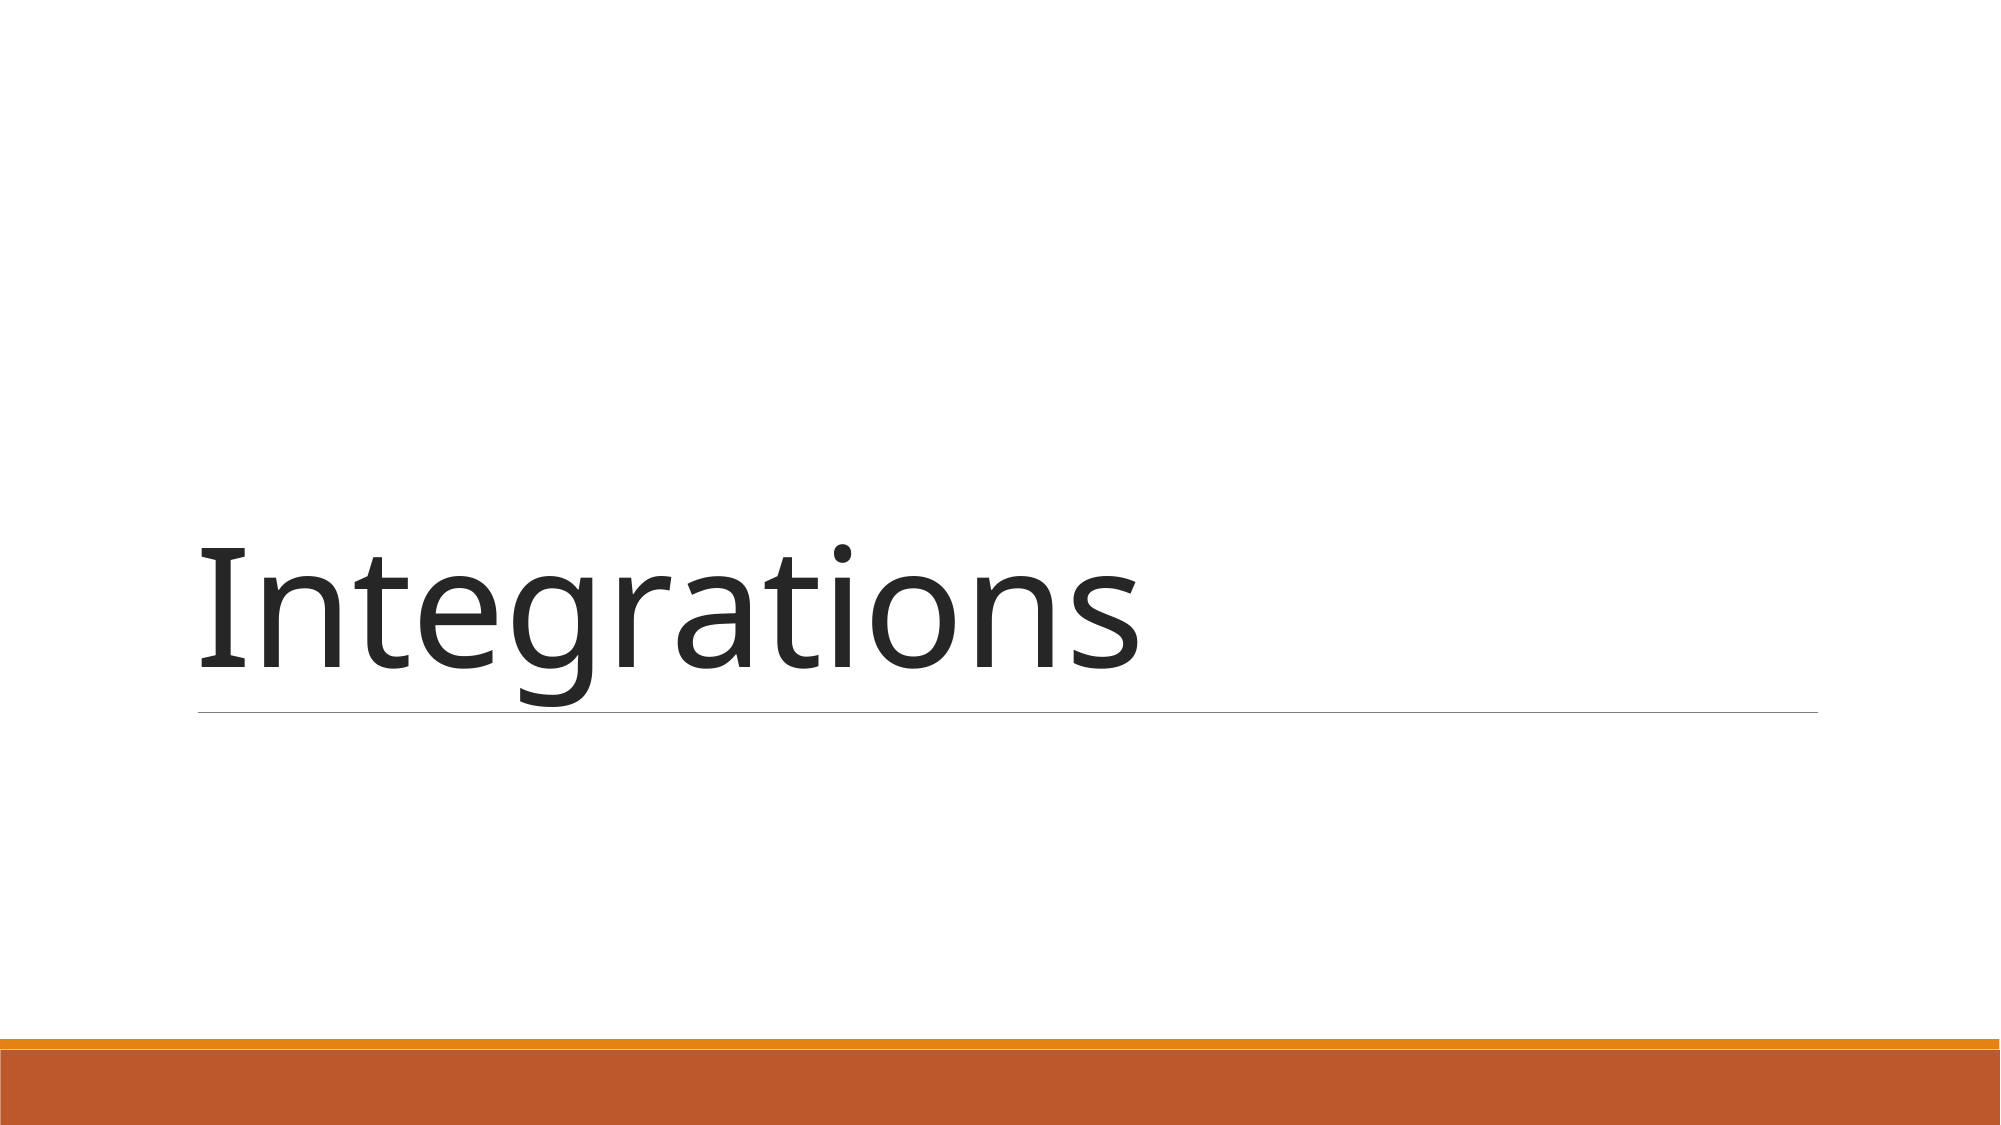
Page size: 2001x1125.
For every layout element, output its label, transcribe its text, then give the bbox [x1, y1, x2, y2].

title Integrations [180, 124, 1986, 710]
